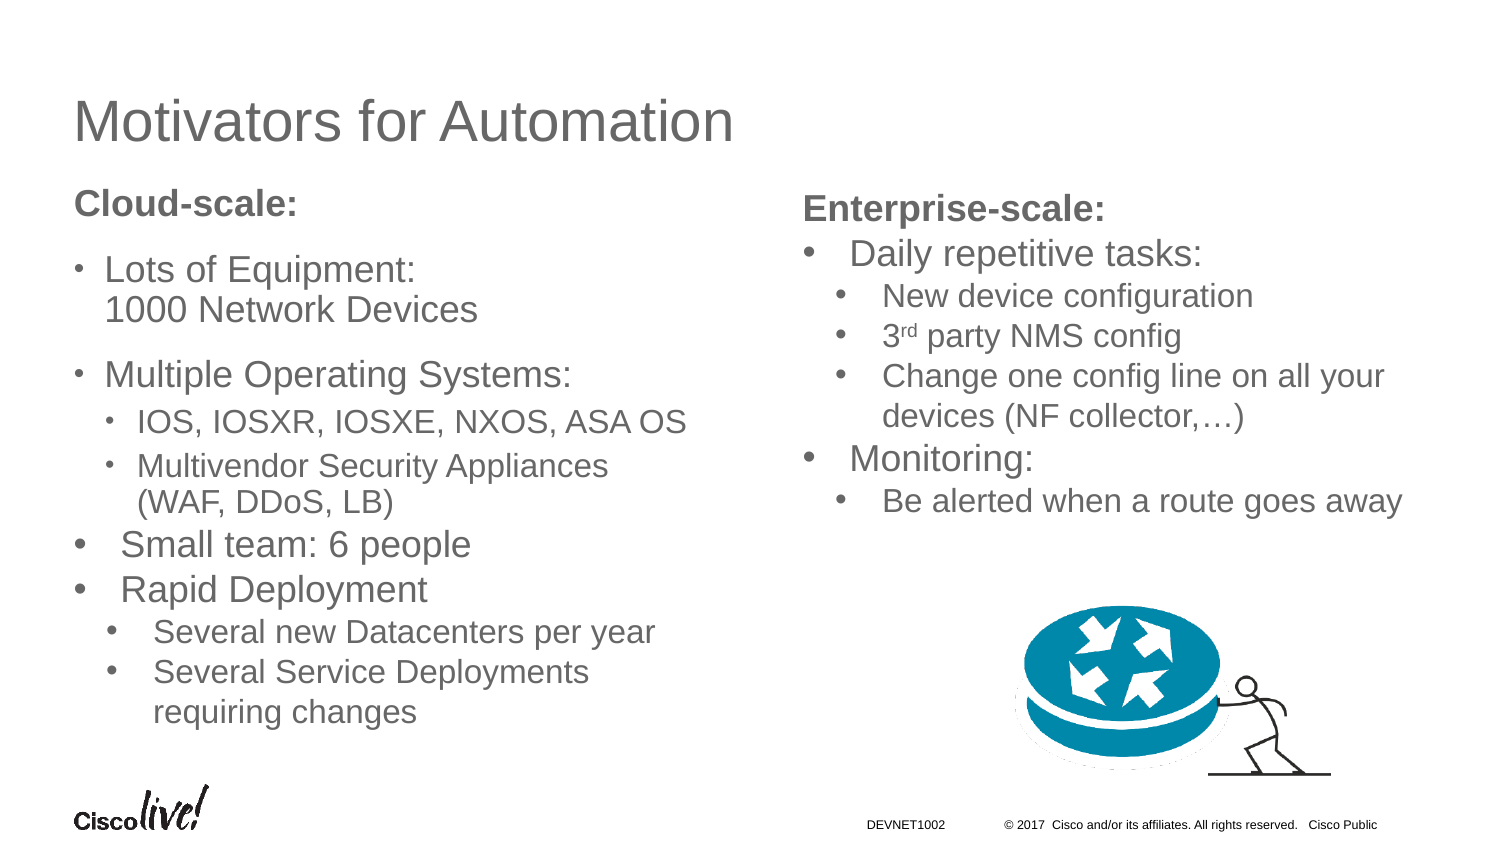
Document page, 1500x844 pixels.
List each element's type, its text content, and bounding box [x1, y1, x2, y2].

list Cloud-scale: Lots of Equipment: 1000 Network Devices Multiple Operating Systems: IOS, IOSXR, IOSXE, NXOS, ASA OS Multivendor Security Appliances (WAF, DDoS, LB) Small team: 6 people Rapid Deployment Several new Datacenters per year Several Service Deployments requiring changes [58, 176, 720, 749]
list Enterprise-scale: Daily repetitive tasks: New device configuration 3rd party NMS config Change one config line on all your devices (NF collector,…) Monitoring: Be alerted when a route goes away [787, 176, 1455, 711]
picture [957, 452, 1331, 844]
title Motivators for Automation [58, 35, 1455, 162]
footer DEVNET1002 [856, 811, 952, 838]
picture [74, 784, 209, 830]
